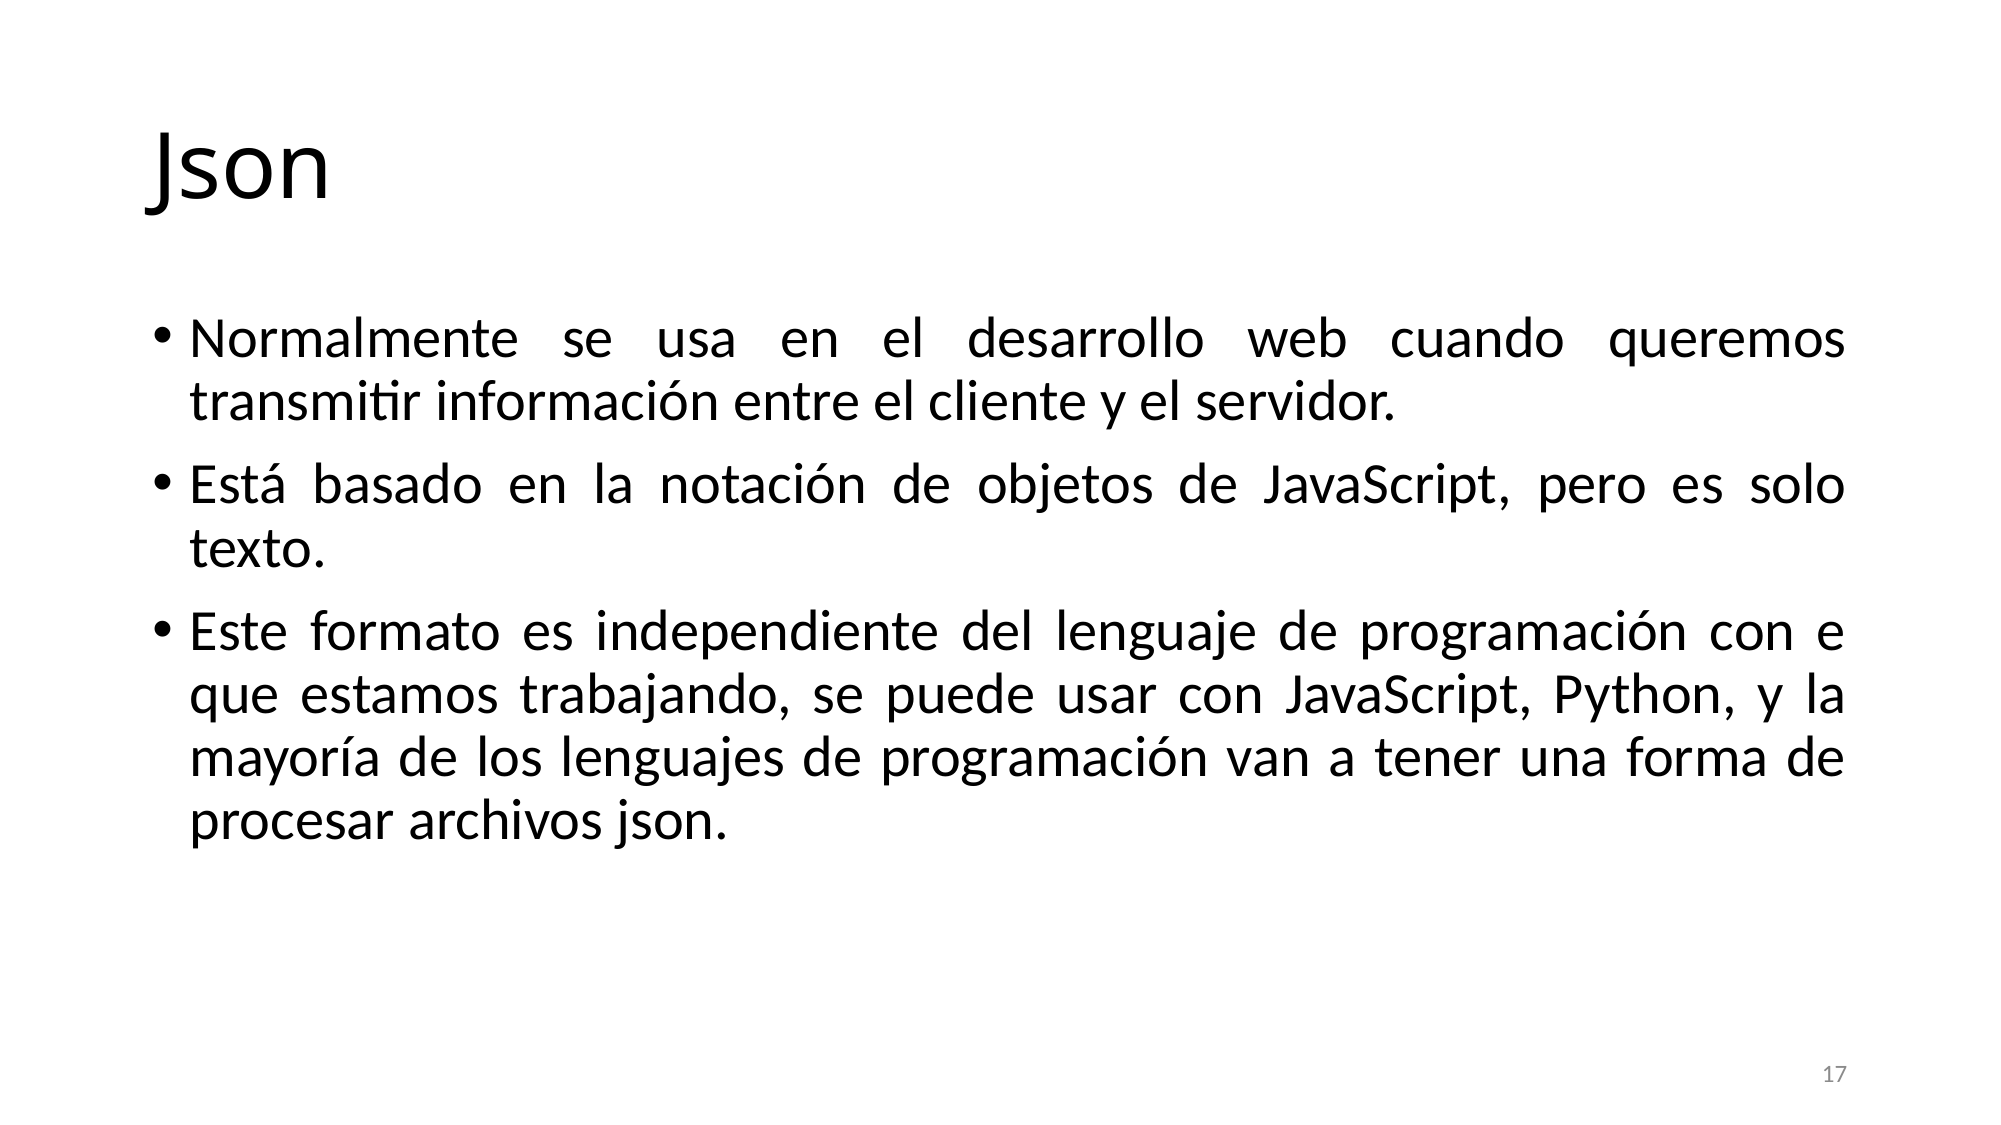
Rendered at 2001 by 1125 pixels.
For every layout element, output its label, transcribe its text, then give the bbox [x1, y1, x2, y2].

title Json [137, 59, 1863, 278]
list Normalmente se usa en el desarrollo web cuando queremos transmitir información entre el cliente y el servidor. Está basado en la notación de objetos de JavaScript, pero es solo texto. Este formato es independiente del lenguaje de programación con e que estamos trabajando, se puede usar con JavaScript, Python, y la mayoría de los lenguajes de programación van a tener una forma de procesar archivos json. [137, 299, 1863, 1014]
slide_number 17 [1412, 1042, 1863, 1103]
